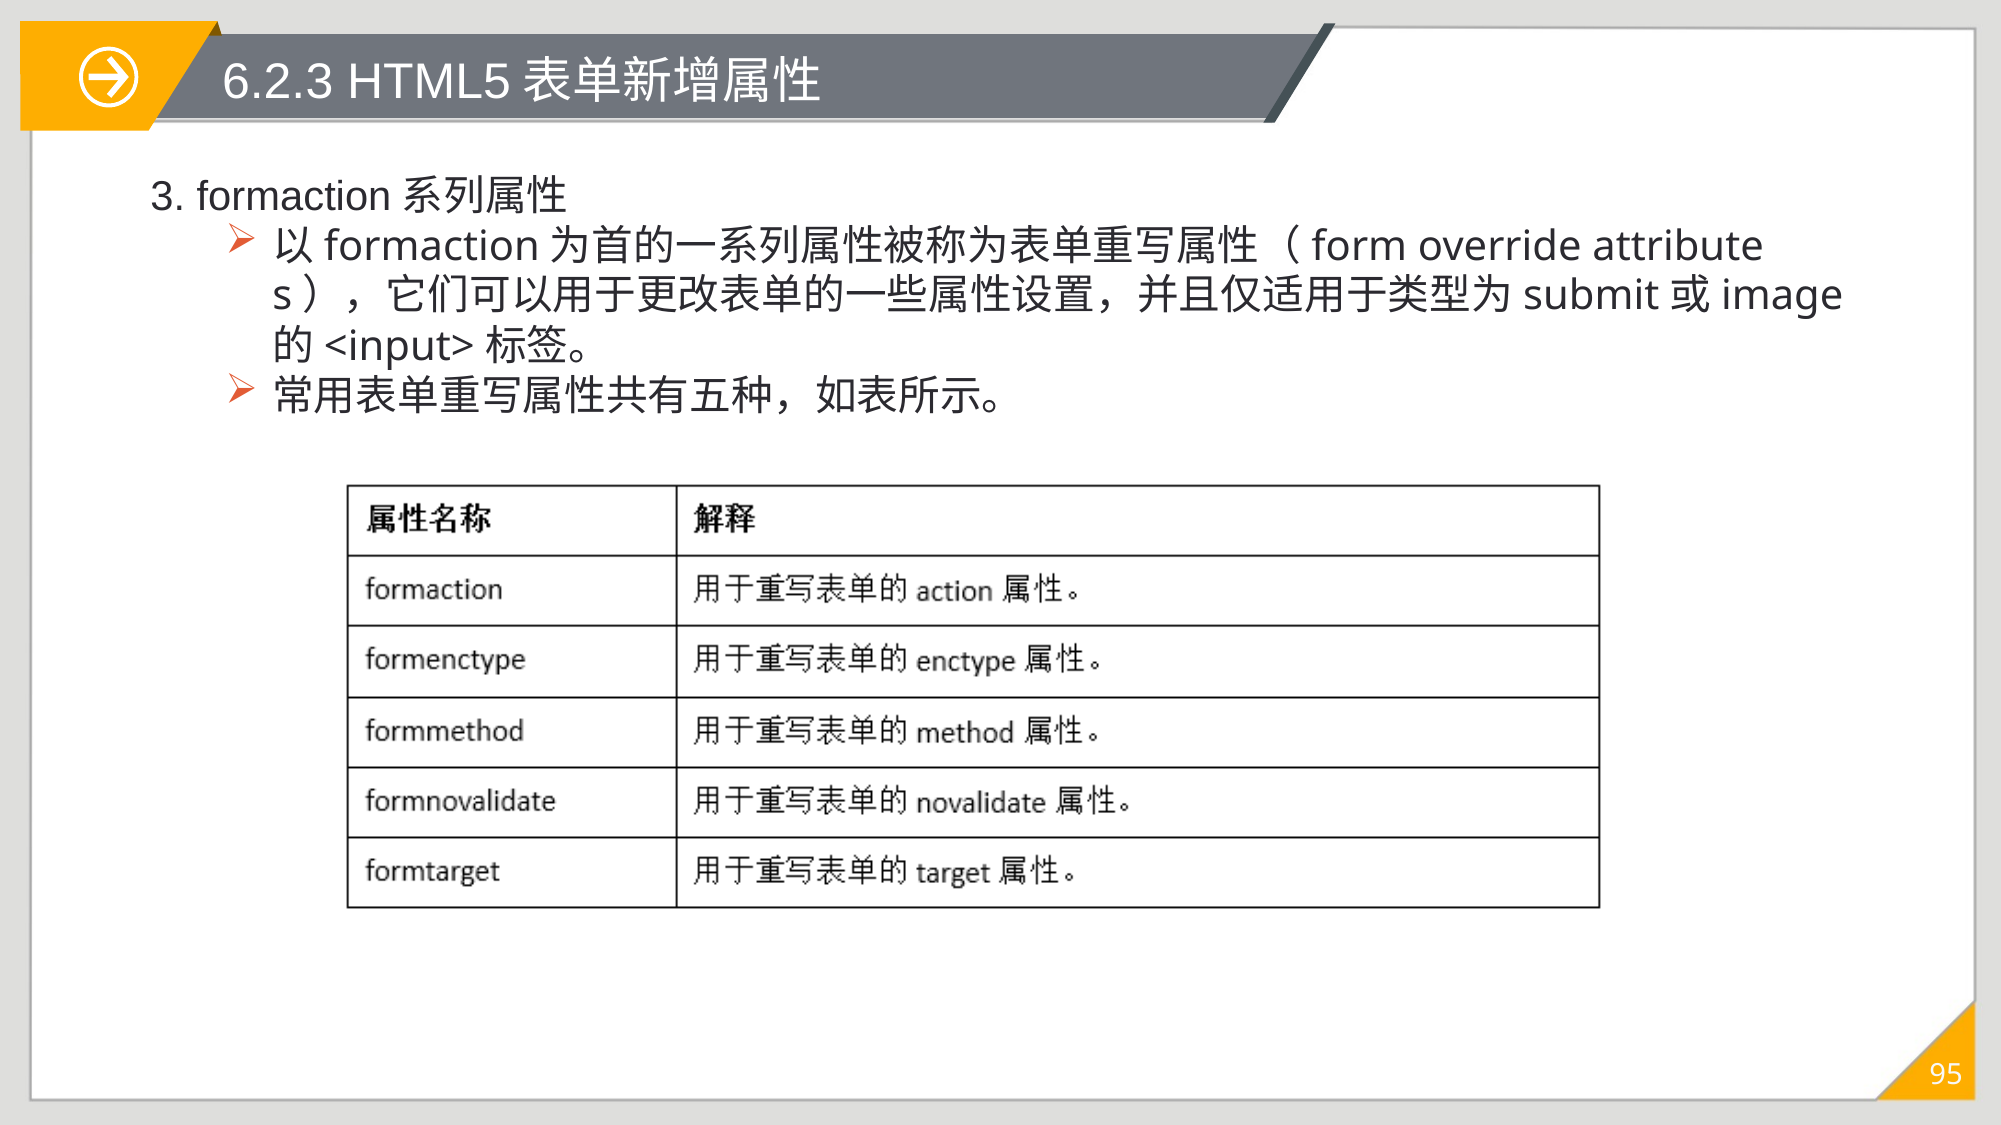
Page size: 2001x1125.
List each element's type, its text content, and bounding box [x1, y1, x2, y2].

picture [0, 0, 2001, 1125]
title 6.2.3 HTML5表单新增属性 [206, 26, 1792, 131]
list 3. formaction系列属性 以formaction为首的一系列属性被称为表单重写属性（form override attributes），它们可以用于更改表单的一些属性设置，并且仅适用于类型为submit或image的<input>标签。 常用表单重写属性共有五种，如表所示。 [135, 160, 1875, 457]
